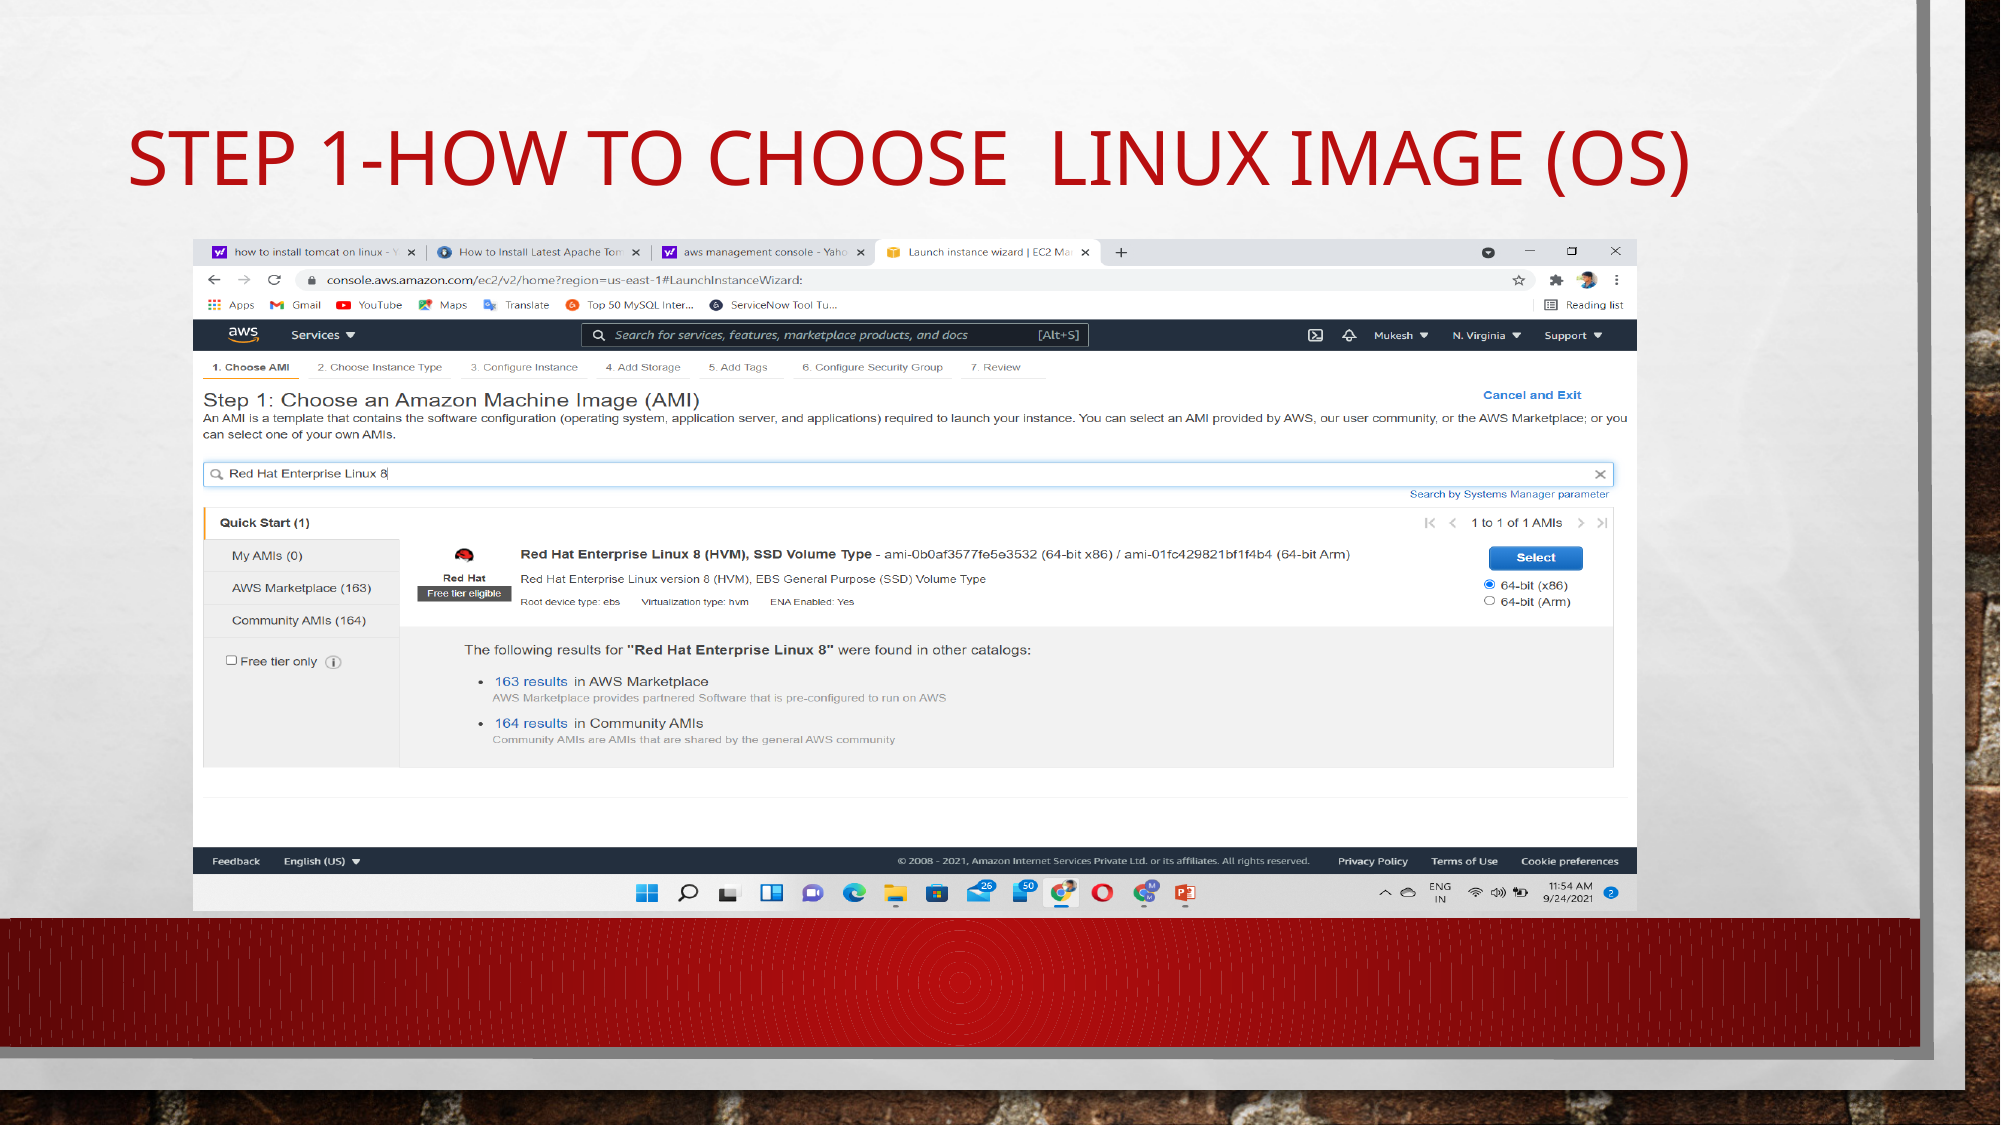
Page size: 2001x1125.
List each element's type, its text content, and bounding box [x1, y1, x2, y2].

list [193, 239, 1638, 911]
title Step 1-How to choose linux image (os) [112, 112, 1818, 211]
picture [0, 0, 2000, 1125]
